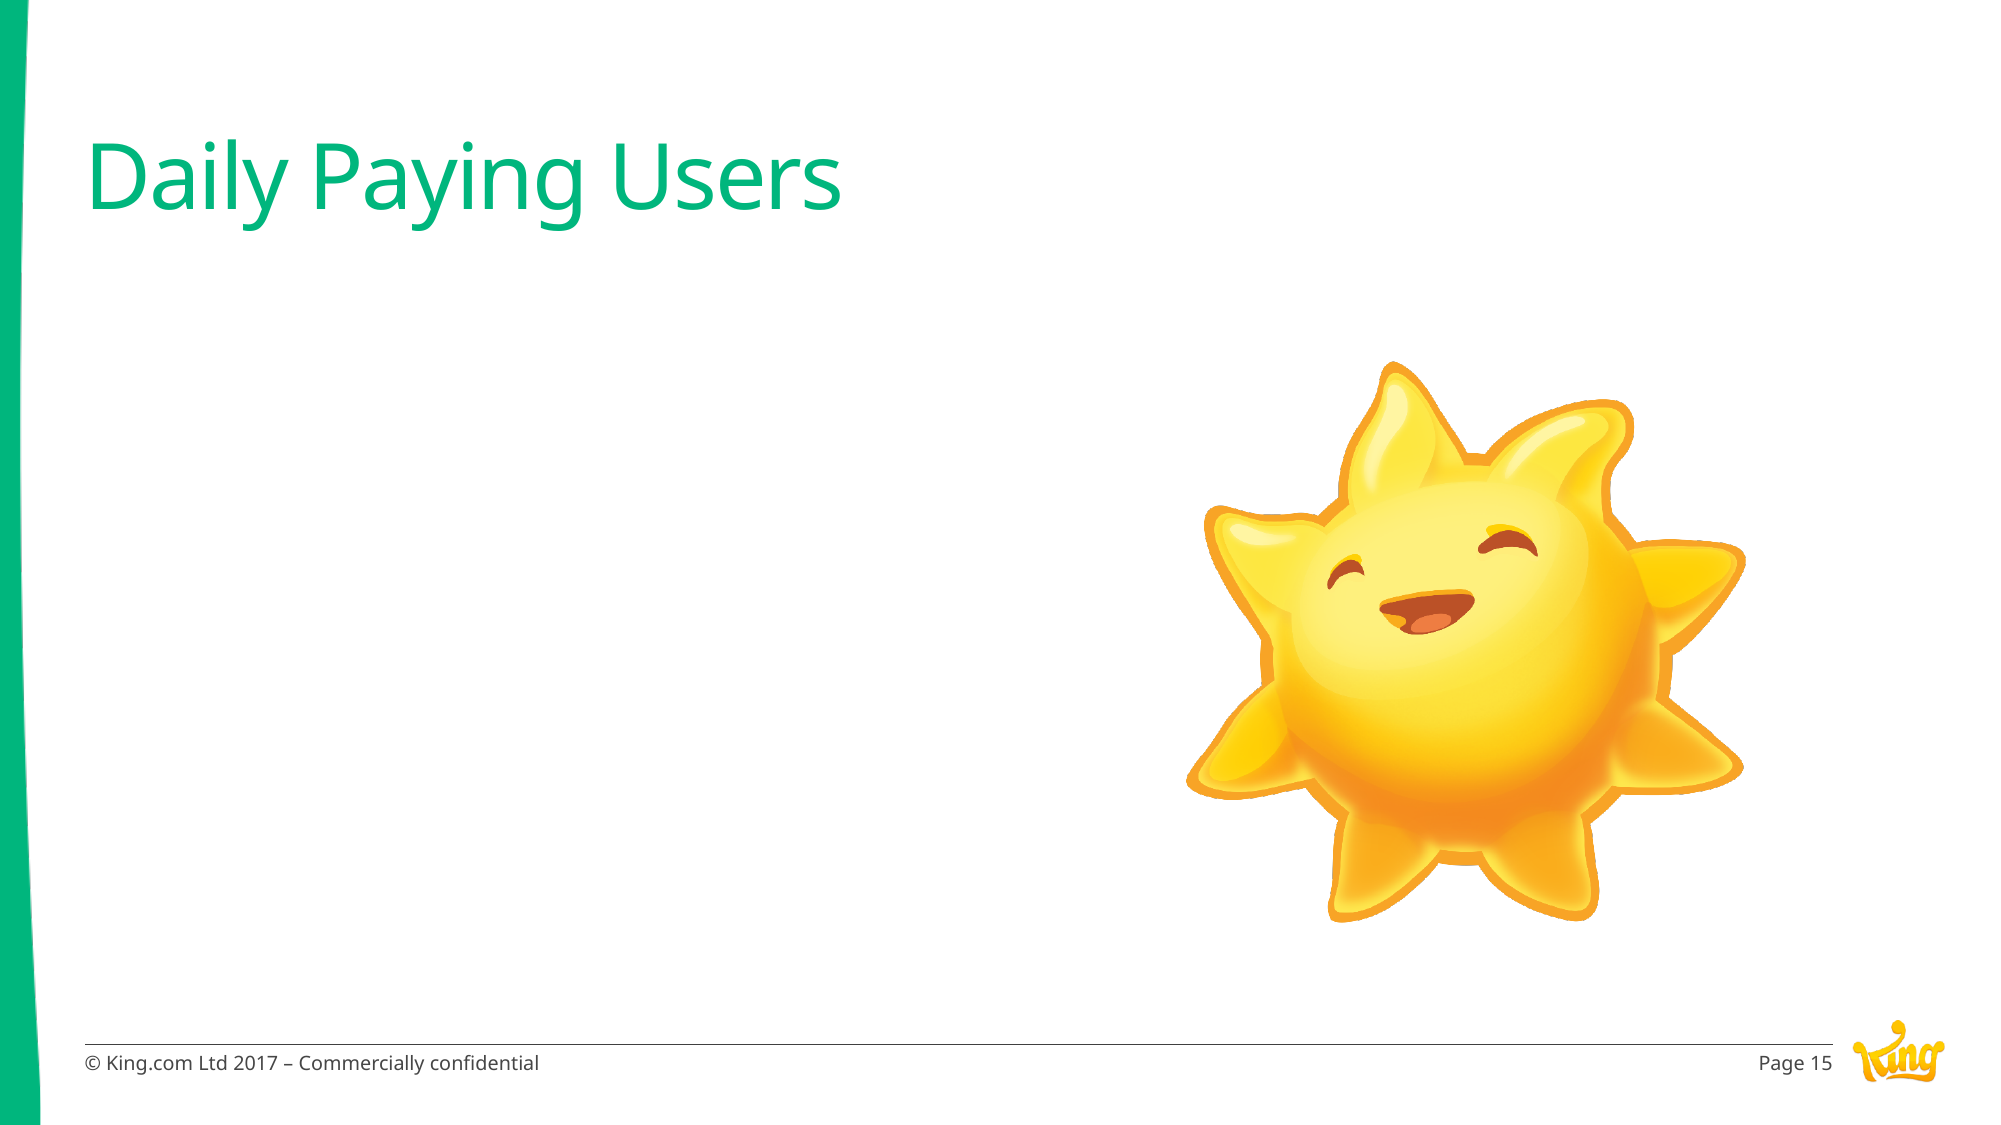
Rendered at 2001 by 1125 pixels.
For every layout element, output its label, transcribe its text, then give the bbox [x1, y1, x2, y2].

title Daily Paying Users [84, 78, 1933, 285]
picture [1174, 348, 1761, 936]
slide_number Page 15 [1714, 1050, 1833, 1071]
picture [1852, 1020, 1945, 1083]
